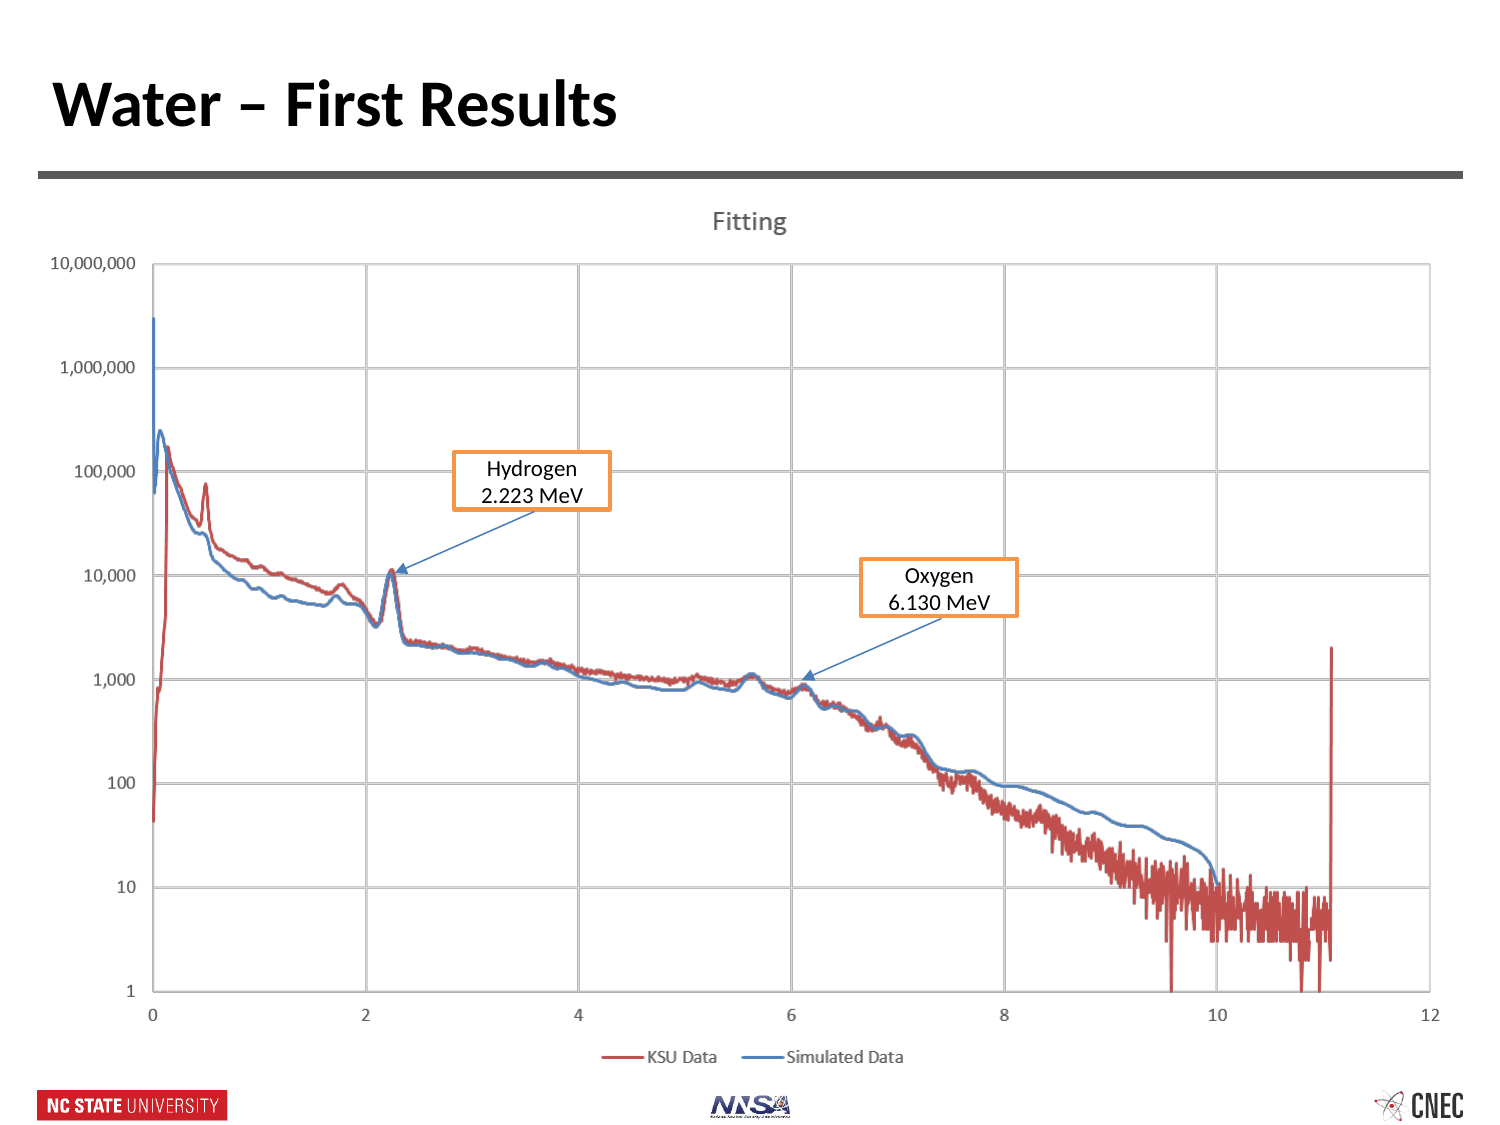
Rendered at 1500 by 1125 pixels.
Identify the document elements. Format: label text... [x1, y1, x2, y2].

picture [37, 1090, 228, 1121]
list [37, 187, 1463, 1088]
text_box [394, 511, 535, 574]
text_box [801, 618, 942, 681]
picture [1374, 1090, 1463, 1121]
picture [706, 1088, 794, 1123]
title Water – First Results [37, 37, 1463, 163]
